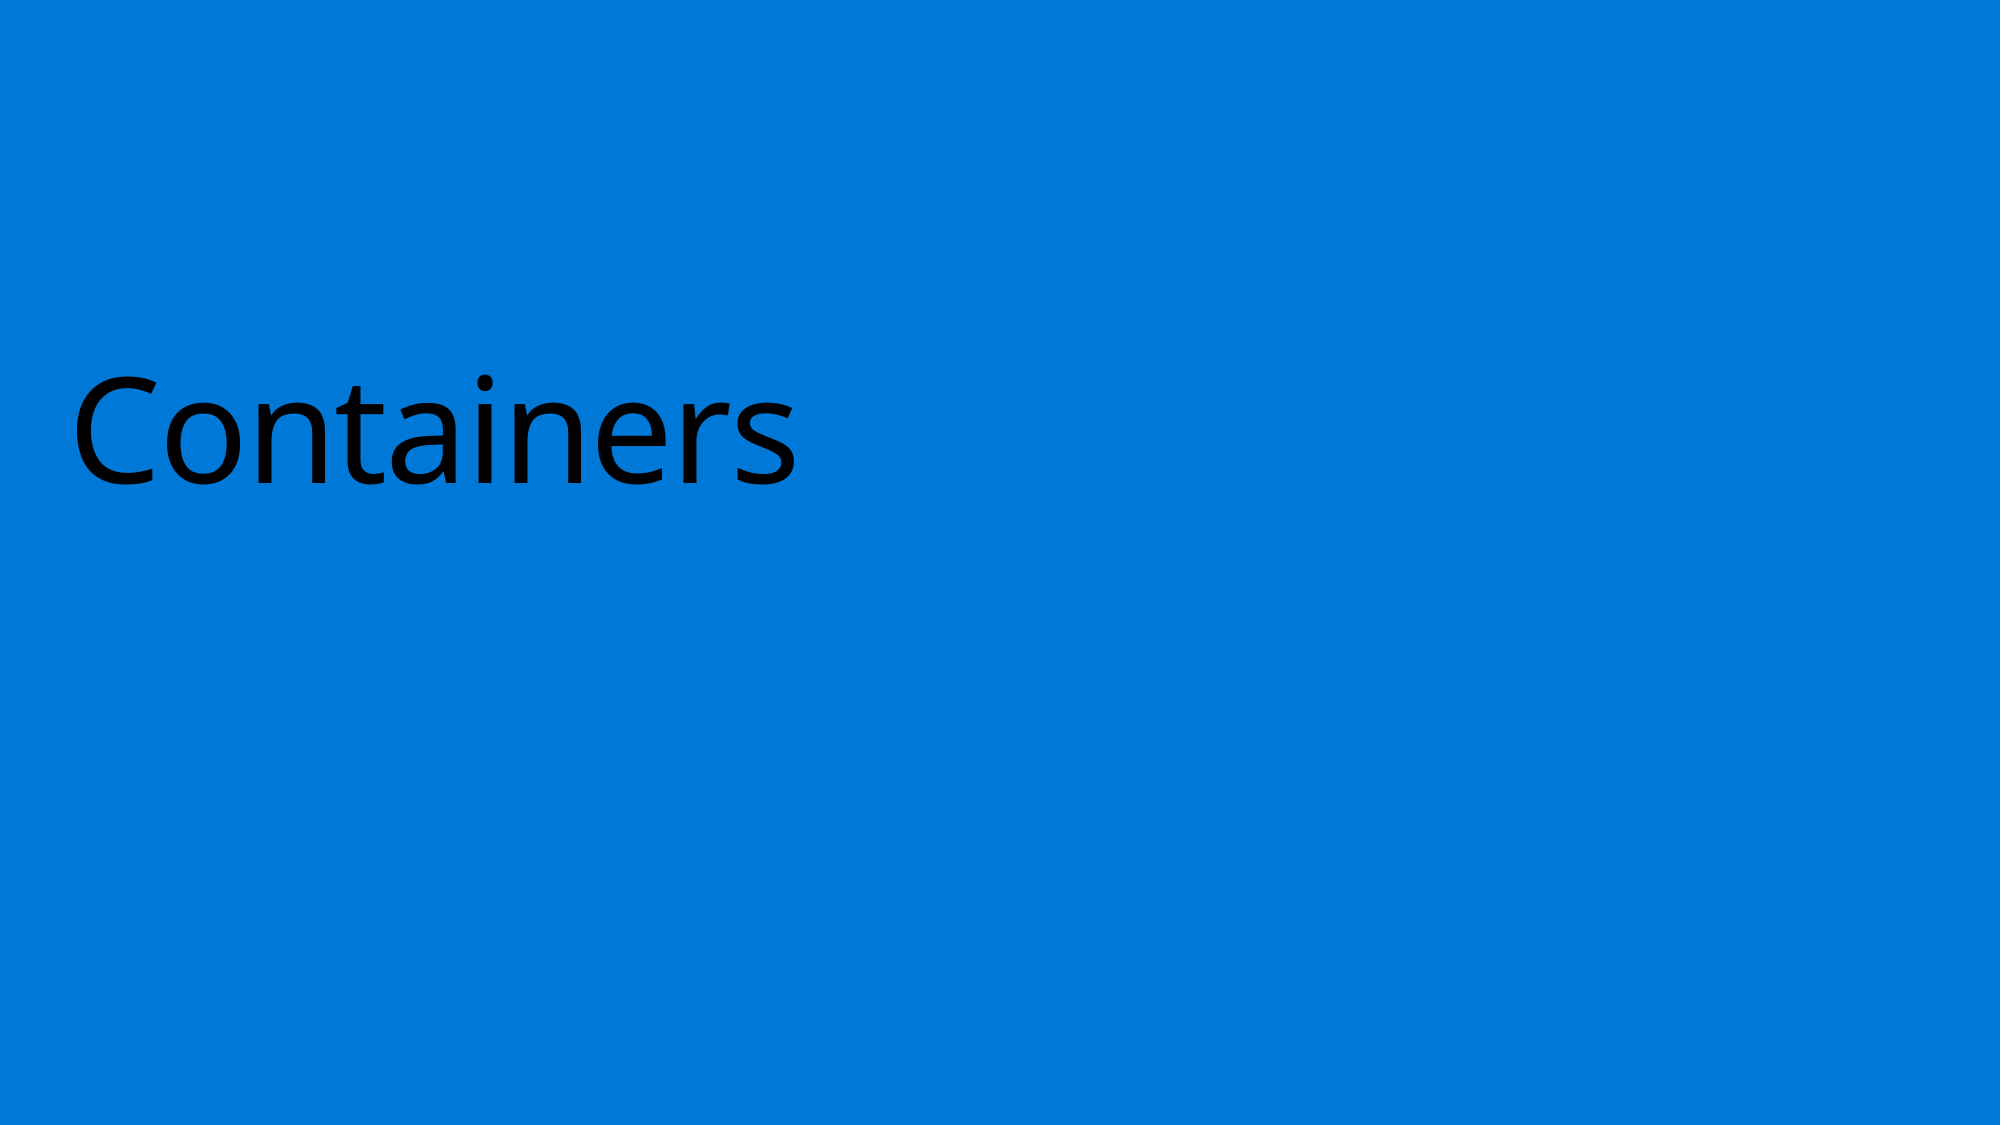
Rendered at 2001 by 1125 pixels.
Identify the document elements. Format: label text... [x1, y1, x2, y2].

title Containers [44, 341, 1956, 532]
